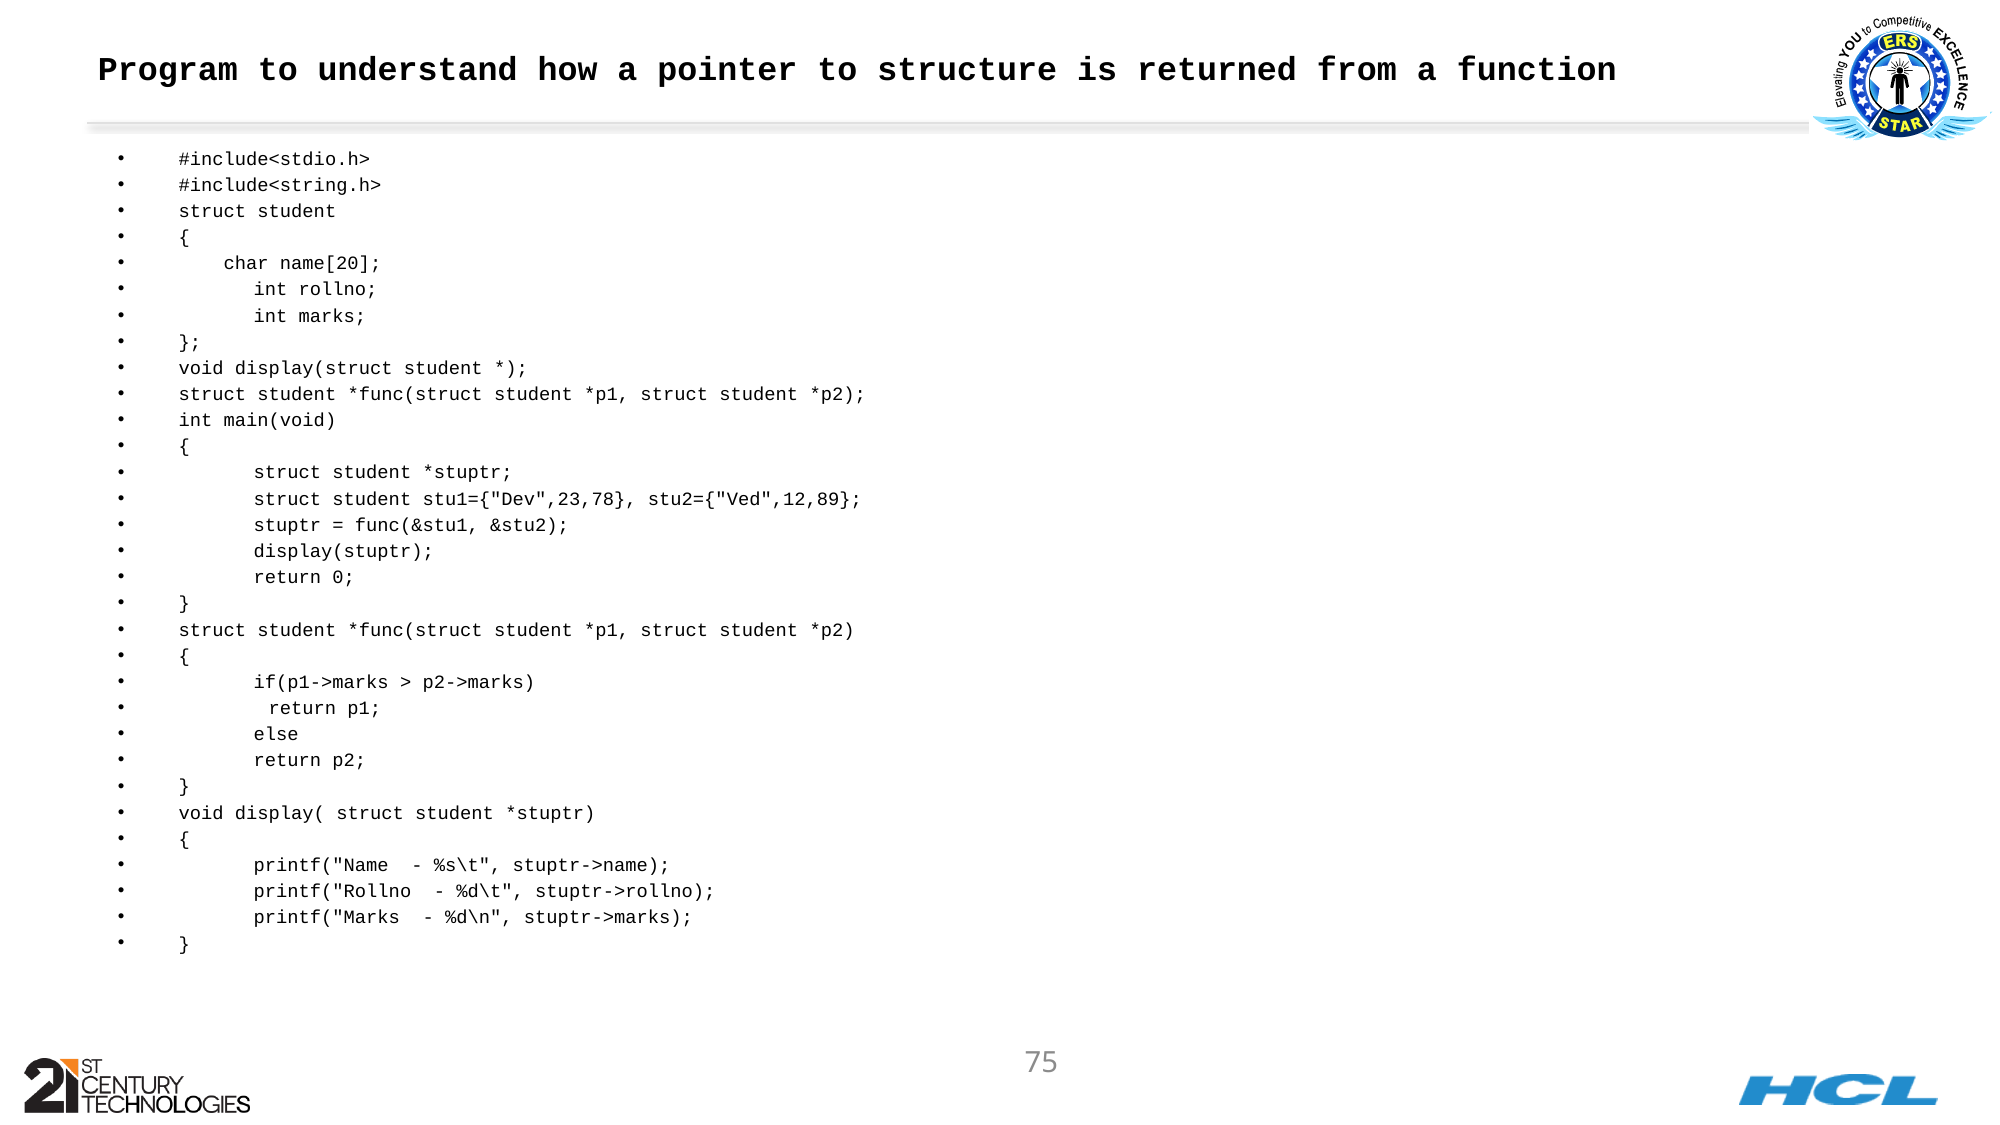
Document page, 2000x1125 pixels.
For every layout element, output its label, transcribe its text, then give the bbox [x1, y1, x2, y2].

picture [24, 1058, 250, 1113]
list #include<stdio.h> #include<string.h> struct student { char name[20]; int rollno; int marks; }; void display(struct student *); struct student *func(struct student *p1, struct student *p2); int main(void) { struct student *stuptr; struct student stu1={"Dev",23,78}, stu2={"Ved",12,89}; stuptr = func(&stu1, &stu2); display(stuptr); return 0; } struct student *func(struct student *p1, struct student *p2) { if(p1->marks > p2->marks) return p1; else return p2; } void display( struct student *stuptr) { printf("Name - %s\t", stuptr->name); printf("Rollno - %d\t", stuptr->rollno); printf("Marks - %d\n", stuptr->marks); } [99, 137, 1900, 970]
picture [1809, 10, 2000, 144]
title Program to understand how a pointer to structure is returned from a function [97, 28, 1638, 107]
slide_number 75 [808, 1033, 1275, 1094]
picture [1739, 1074, 1938, 1105]
